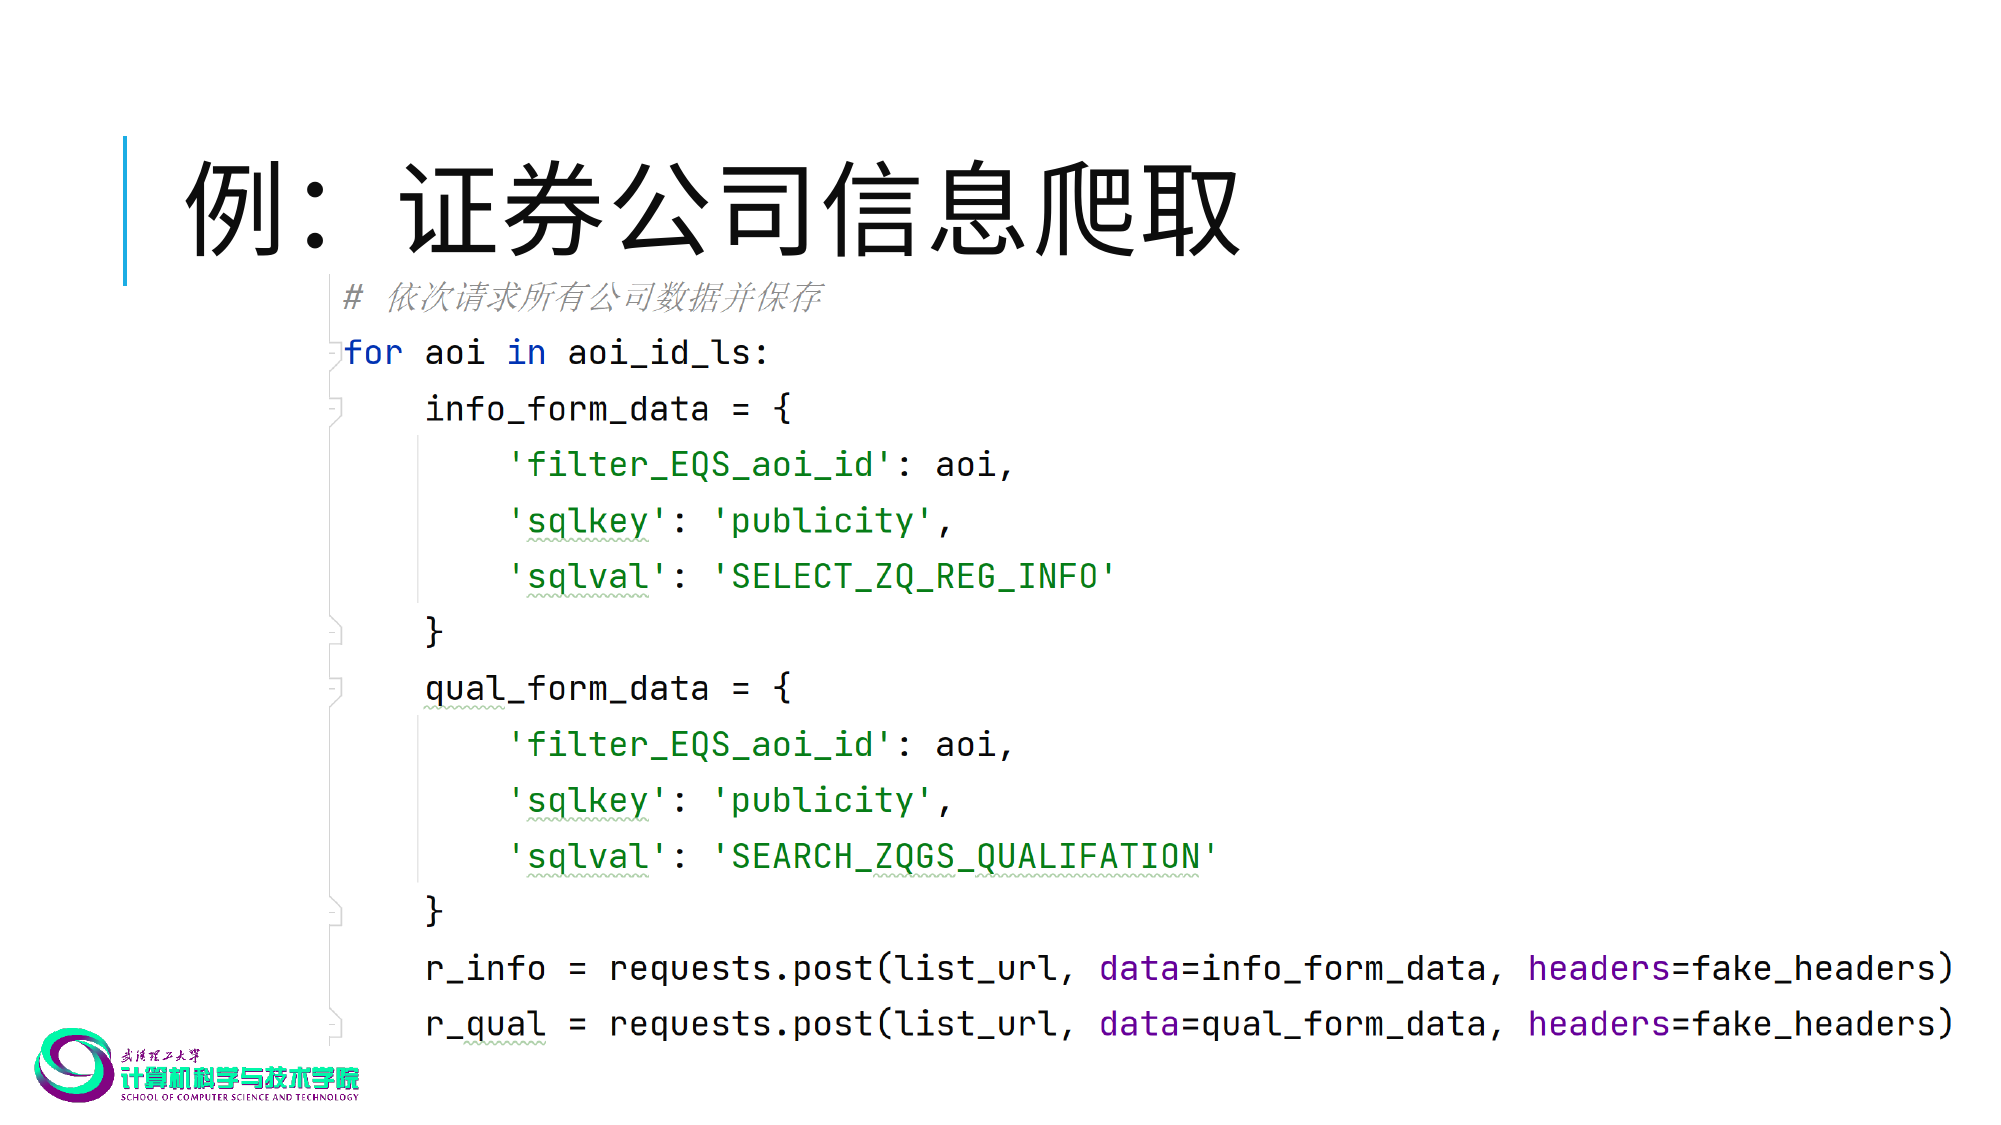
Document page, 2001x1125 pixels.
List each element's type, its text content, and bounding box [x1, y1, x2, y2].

title 例：证券公司信息爬取 [168, 96, 1763, 342]
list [328, 274, 1966, 1046]
picture [0, 962, 397, 1125]
